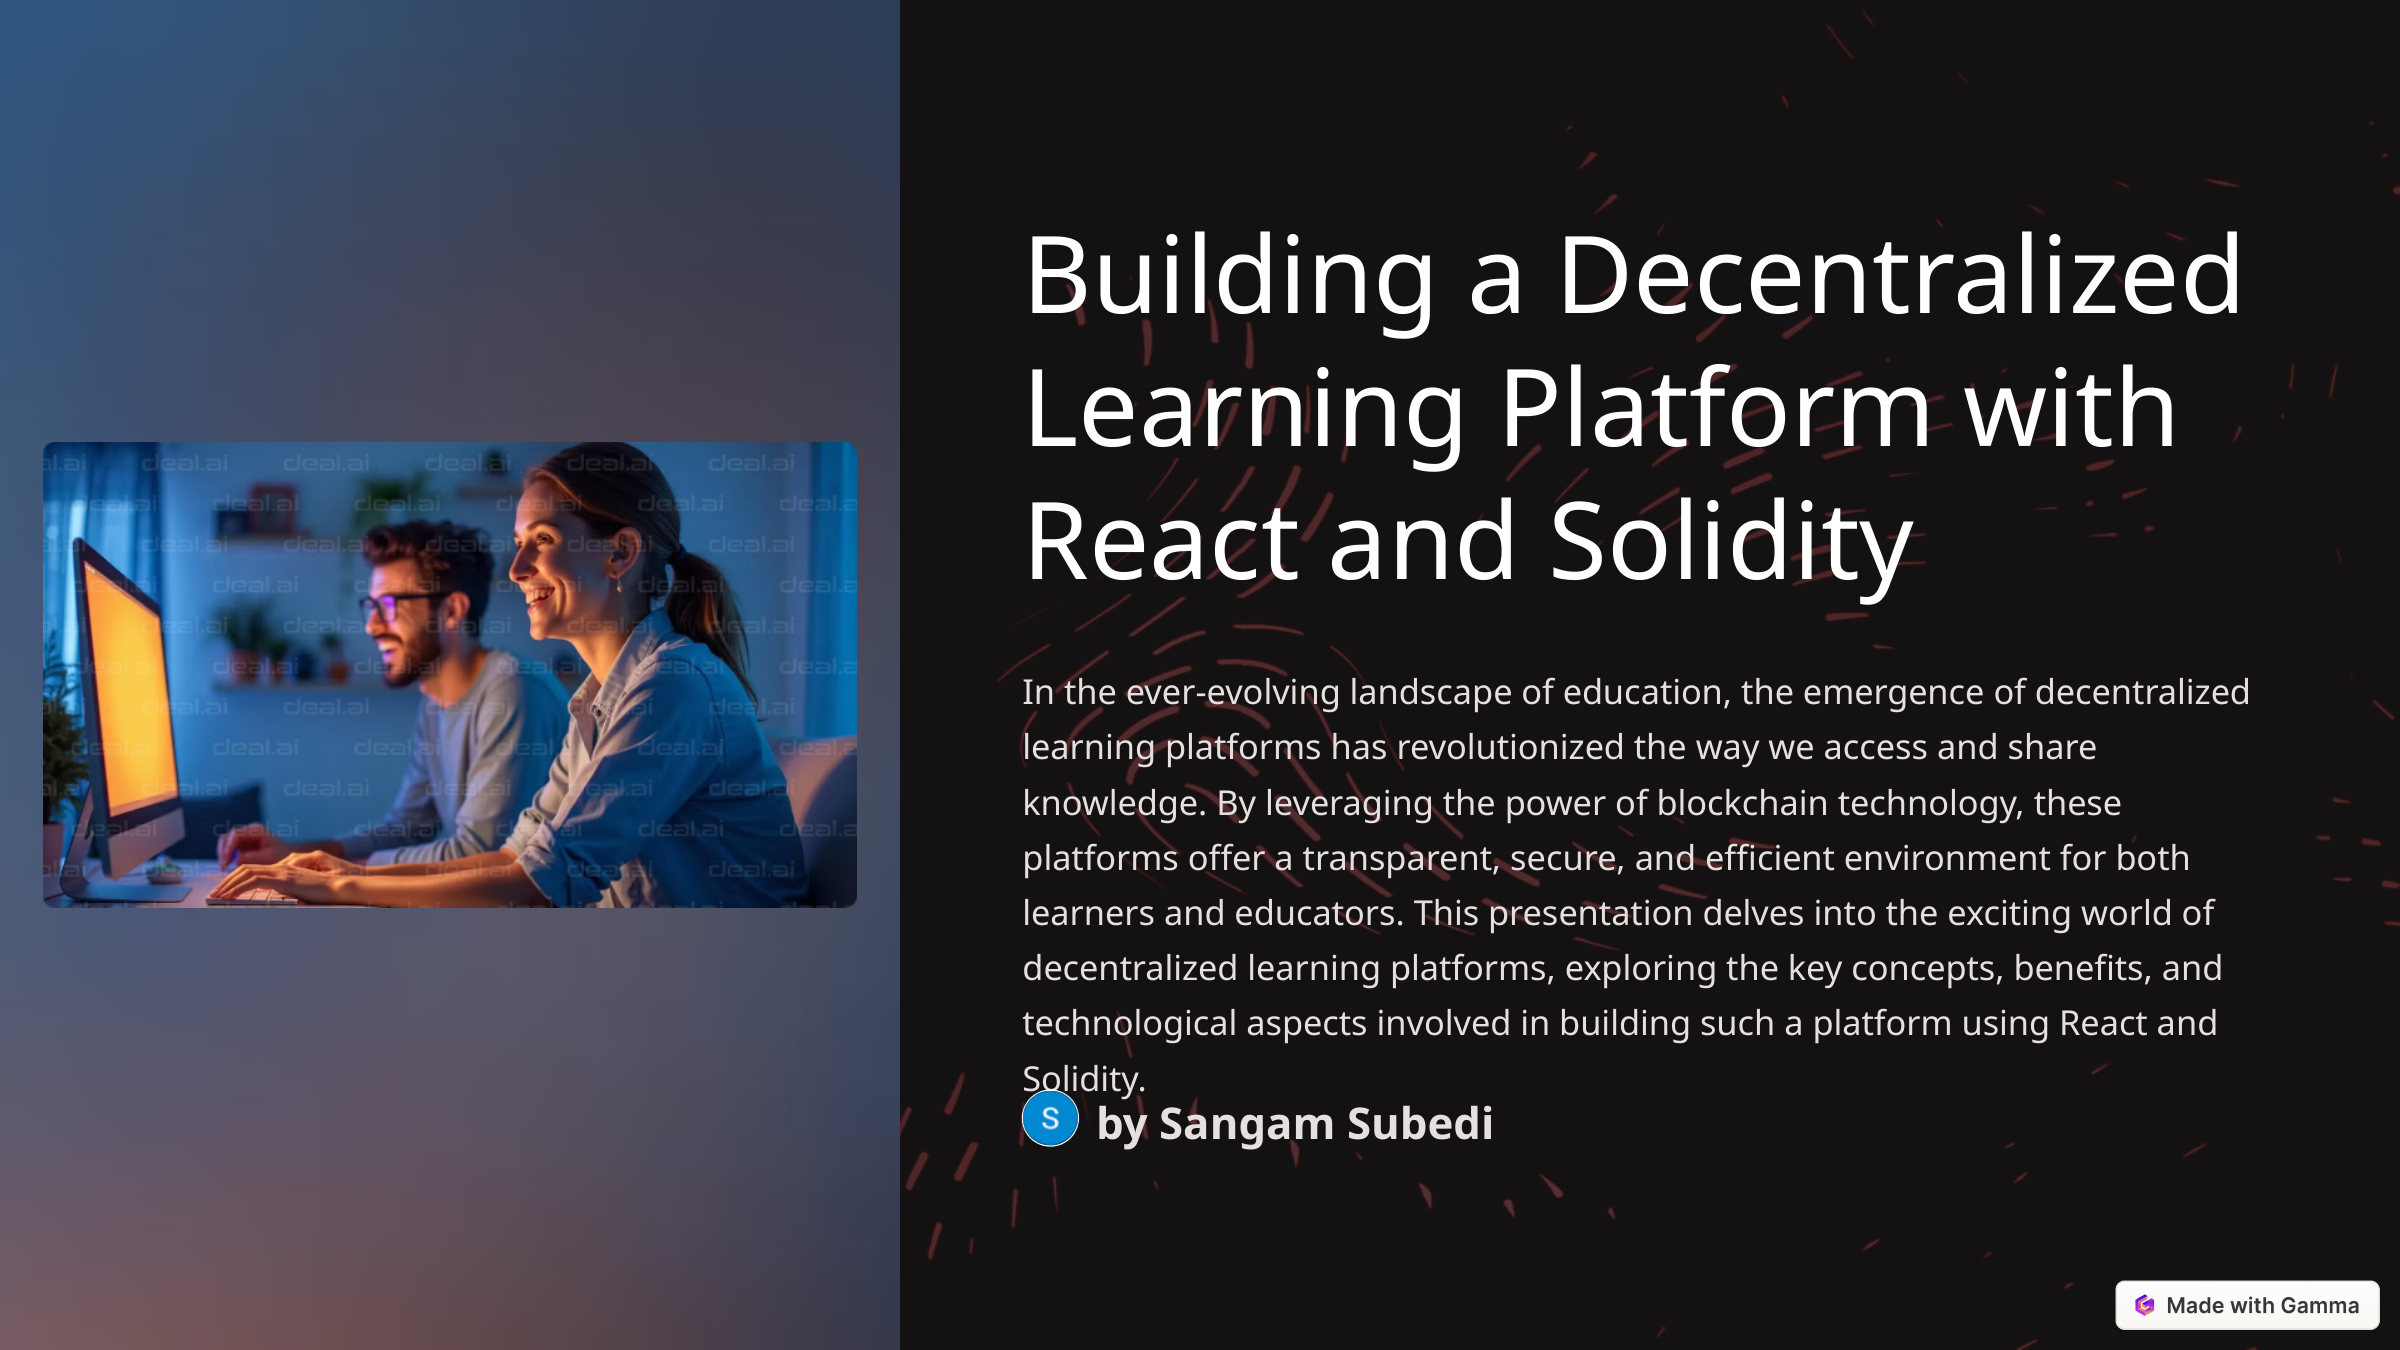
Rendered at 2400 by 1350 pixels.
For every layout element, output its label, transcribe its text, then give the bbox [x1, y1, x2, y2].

picture [0, 0, 900, 1350]
text_box by Sangam Subedi [1095, 1087, 1451, 1149]
picture [2106, 1271, 2389, 1339]
text_box In the ever-evolving landscape of education, the emergence of decentralized learning platforms has revolutionized the way we access and share knowledge. By leveraging the power of blockchain technology, these platforms offer a transparent, secure, and efficient environment for both learners and educators. This presentation delves into the exciting world of decentralized learning platforms, exploring the key concepts, benefits, and technological aspects involved in building such a platform using React and Solidity. [1022, 656, 2278, 1049]
text_box Building a Decentralized Learning Platform with React and Solidity [1022, 201, 2278, 604]
picture [1023, 1091, 1078, 1145]
